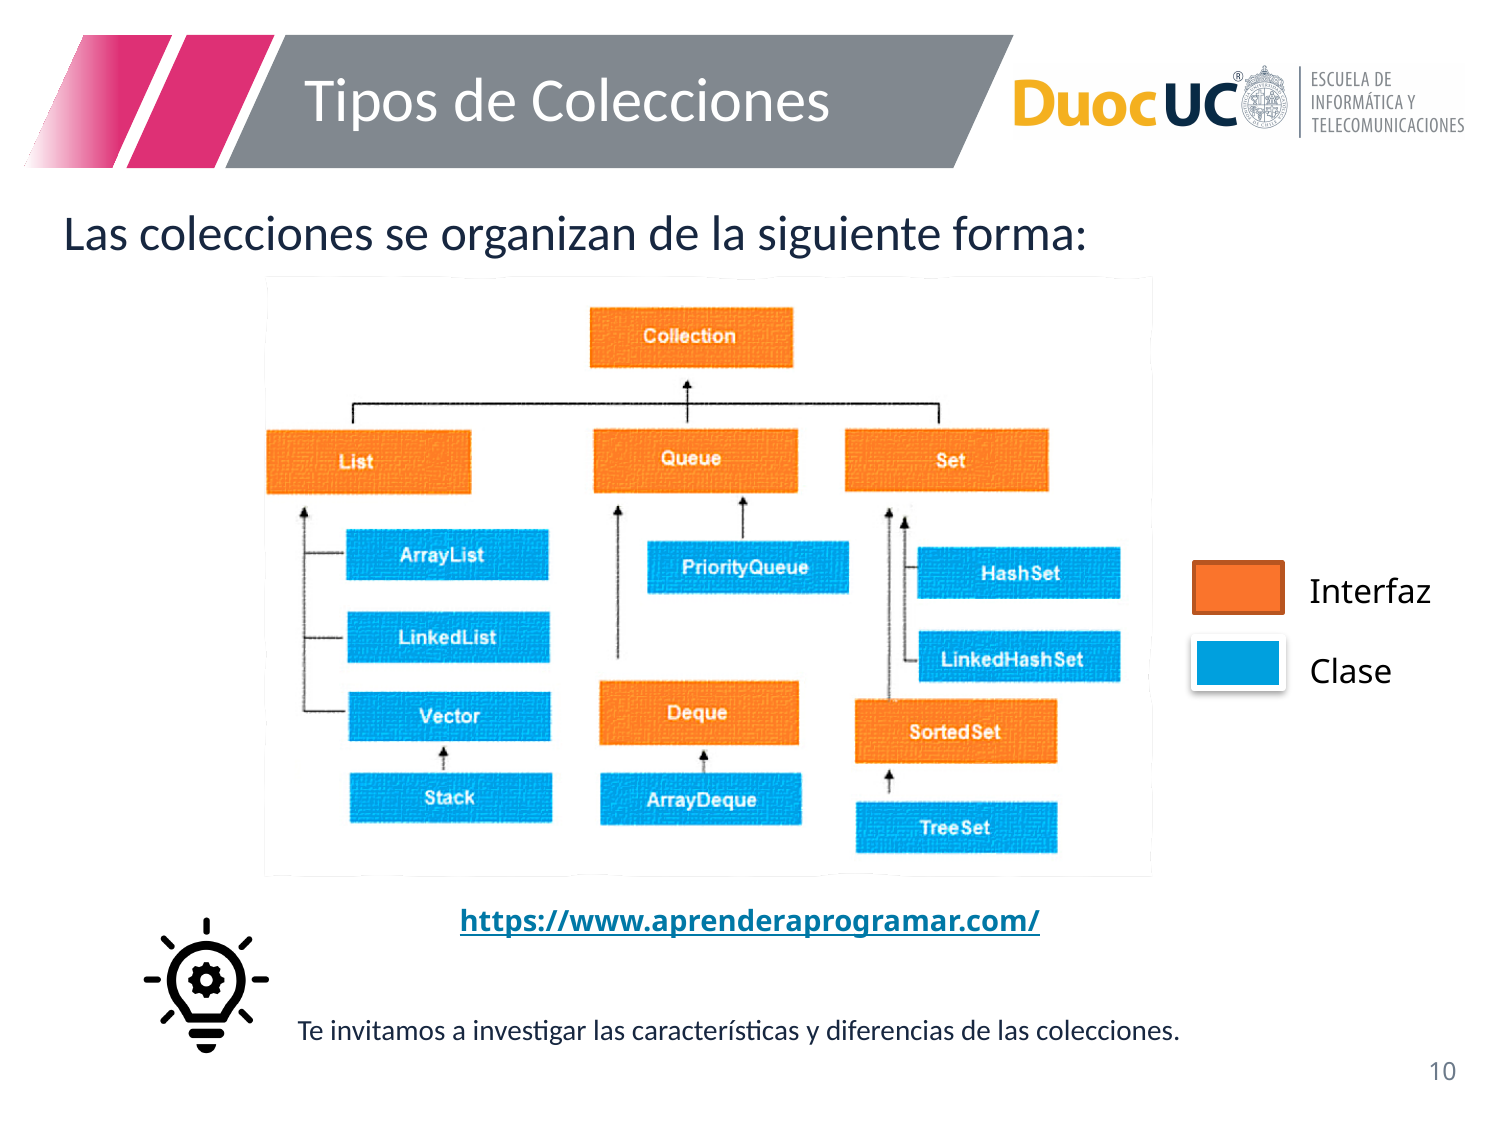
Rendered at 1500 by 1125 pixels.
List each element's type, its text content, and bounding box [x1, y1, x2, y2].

text_box Te invitamos a investigar las características y diferencias de las colecciones. [288, 1003, 1197, 1054]
picture [1013, 63, 1465, 140]
text_box https://www.aprenderaprogramar.com/ [444, 895, 1056, 950]
text_box [1191, 634, 1286, 691]
title Tipos de Colecciones [289, 34, 993, 169]
picture [131, 910, 283, 1062]
text_box Interfaz Clase [1294, 562, 1500, 713]
list Las colecciones se organizan de la siguiente forma: [48, 199, 1452, 1091]
text_box [1192, 560, 1285, 615]
picture [264, 276, 1152, 877]
